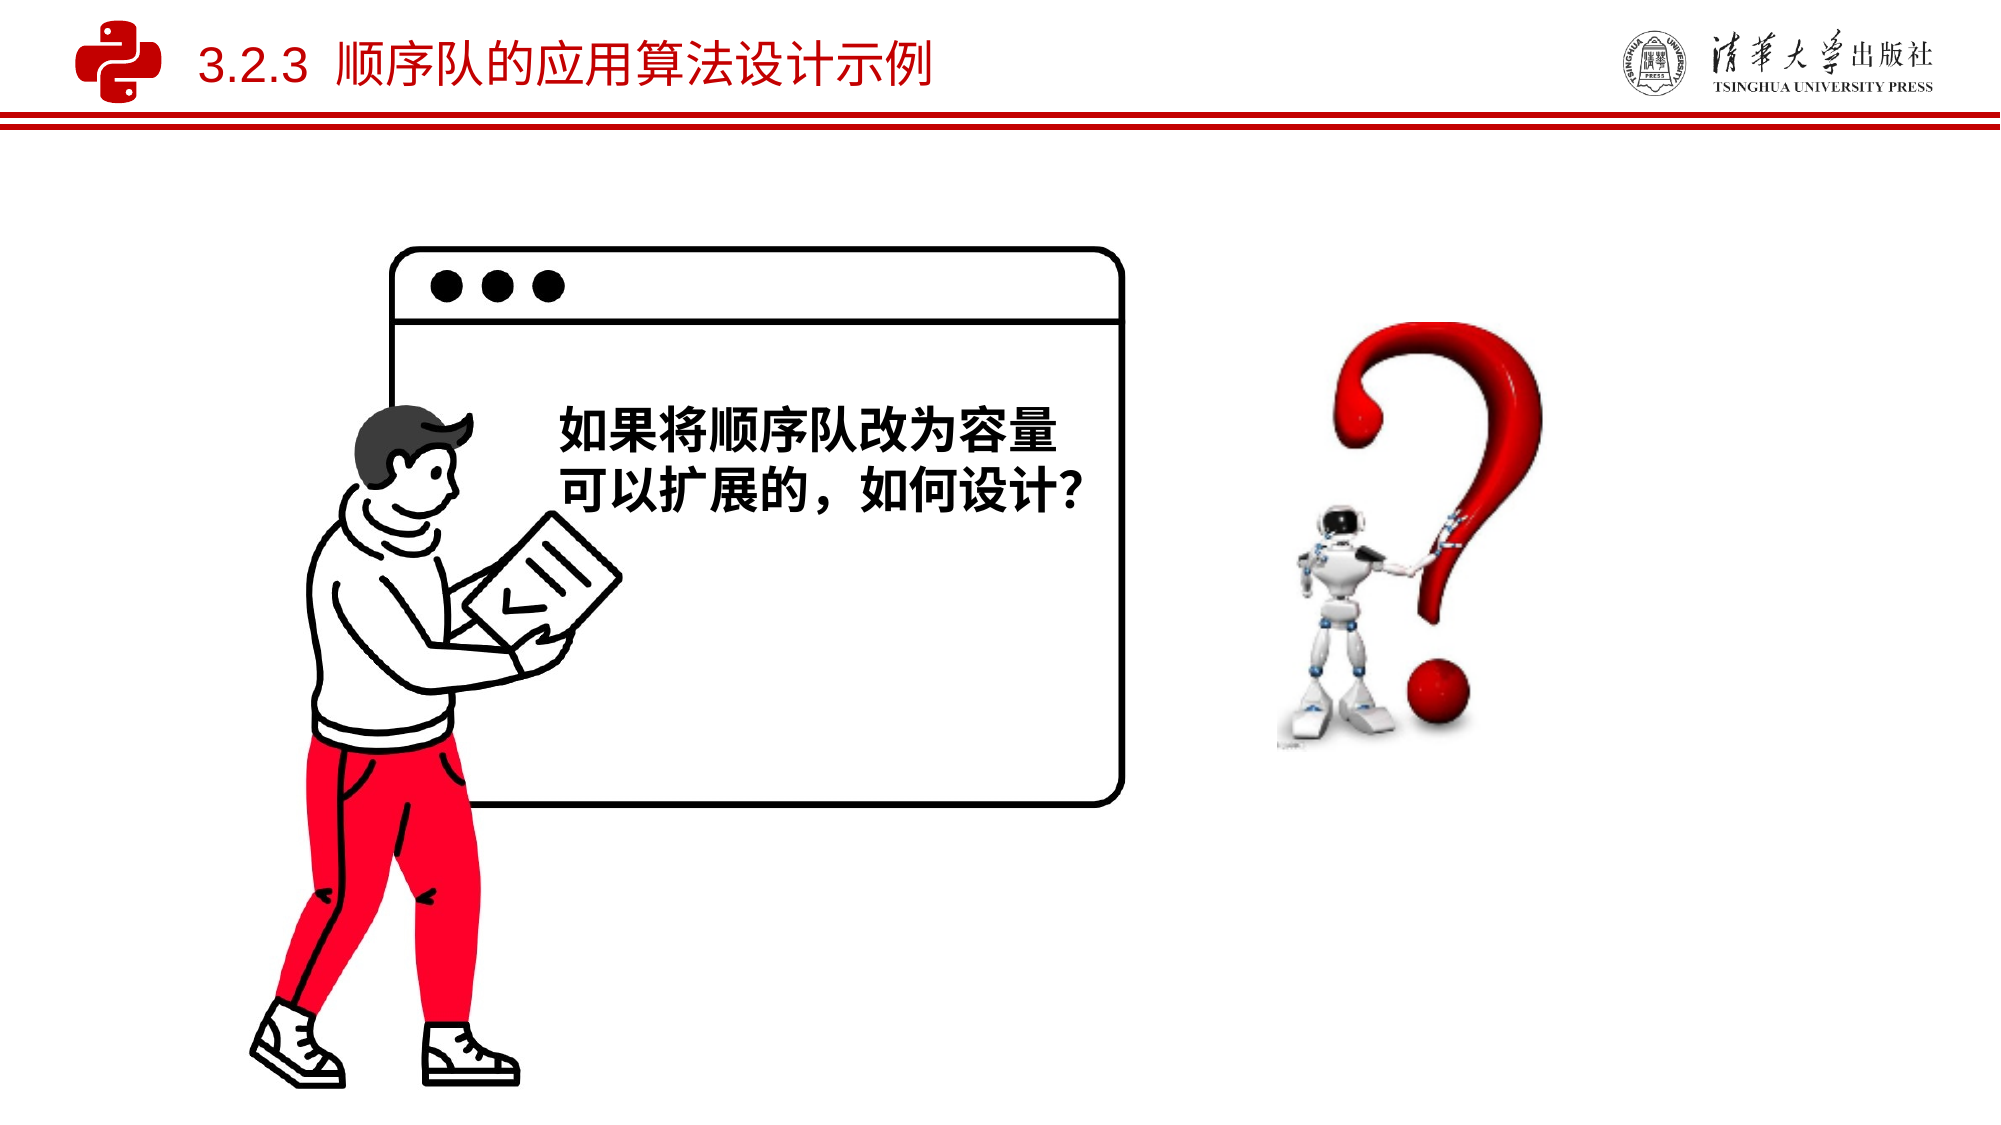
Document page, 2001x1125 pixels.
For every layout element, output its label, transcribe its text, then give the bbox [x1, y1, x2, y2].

text_box 3.2.3 顺序队的应用算法设计示例 [182, 24, 950, 100]
picture [135, 138, 1245, 1125]
picture [1276, 322, 1547, 752]
